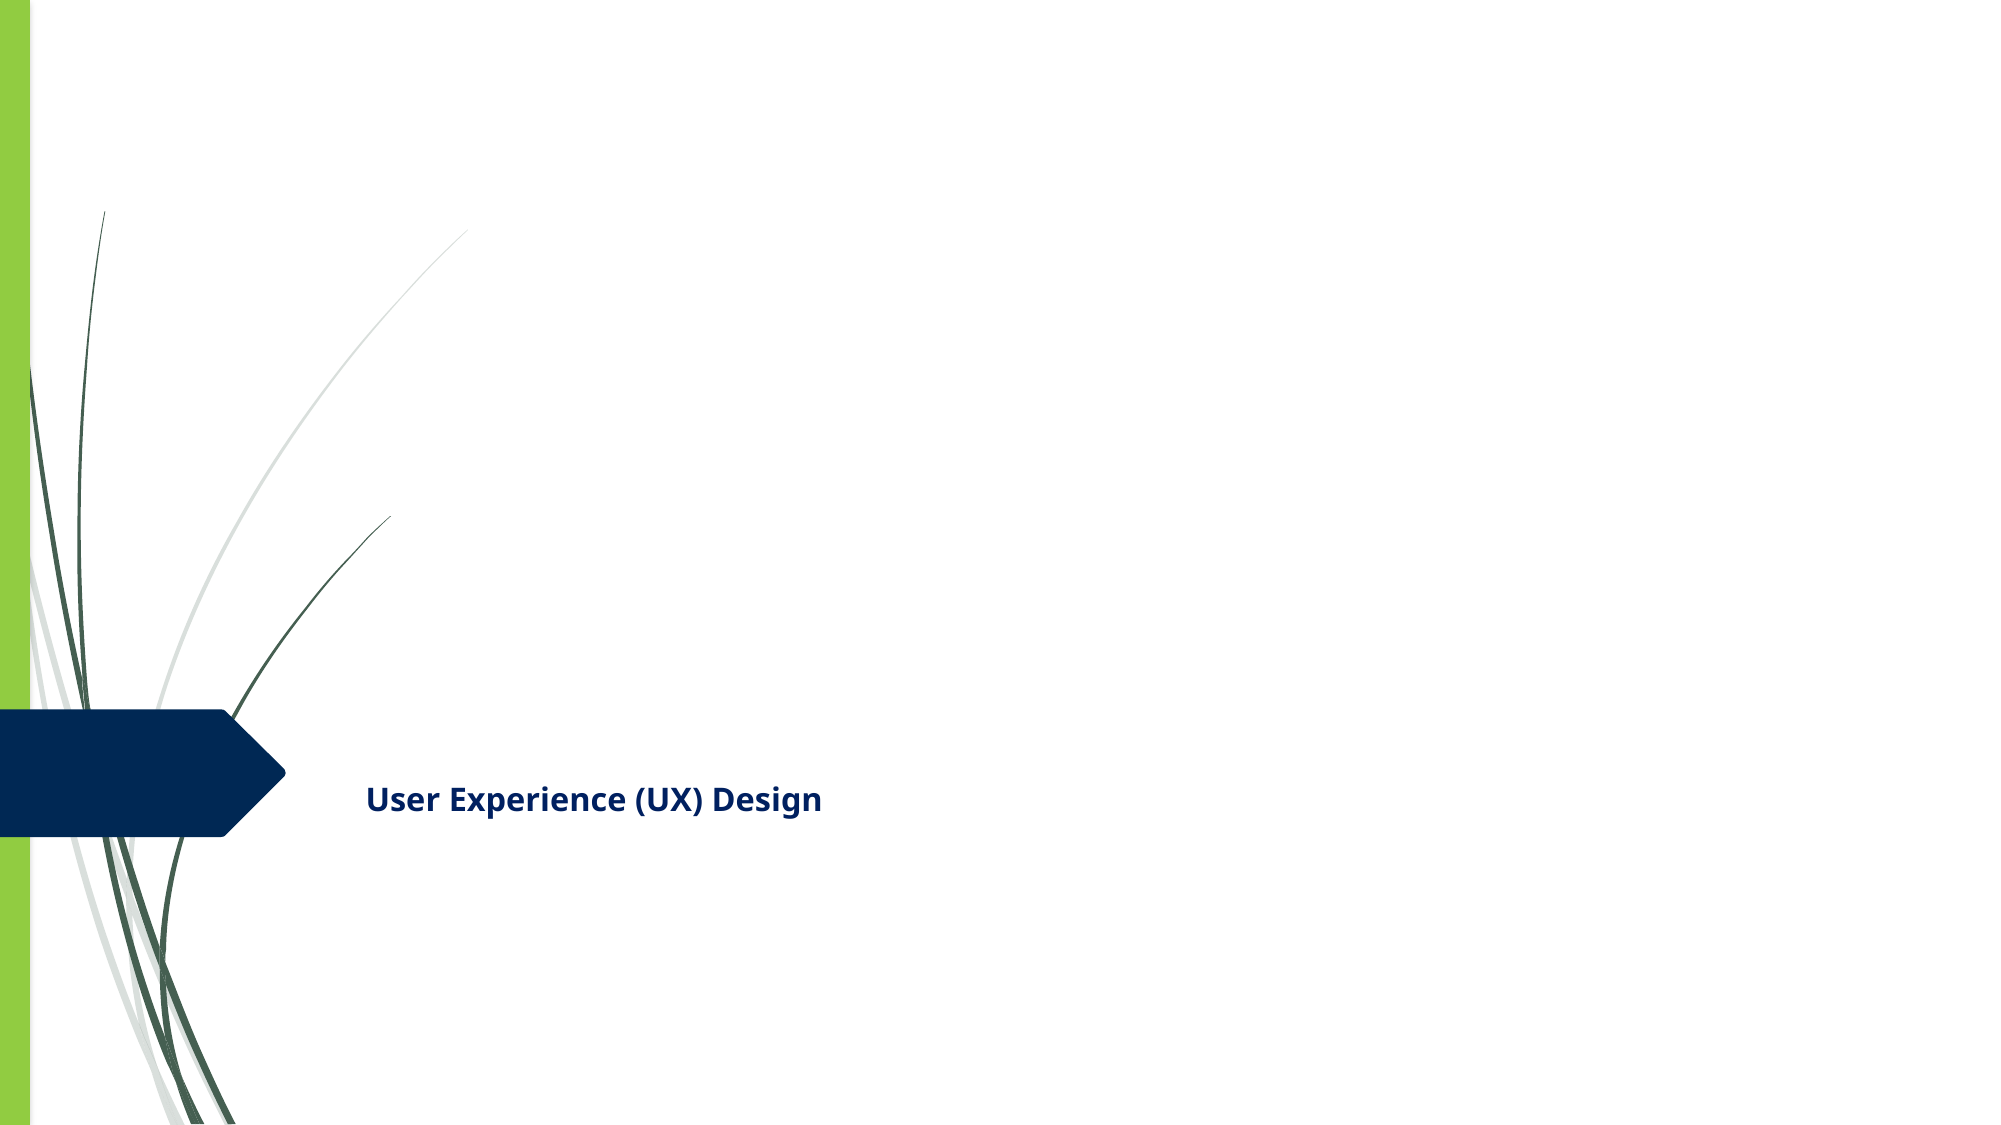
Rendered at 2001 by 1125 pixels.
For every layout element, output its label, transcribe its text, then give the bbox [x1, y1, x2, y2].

title User Experience (UX) Design [350, 493, 1813, 865]
